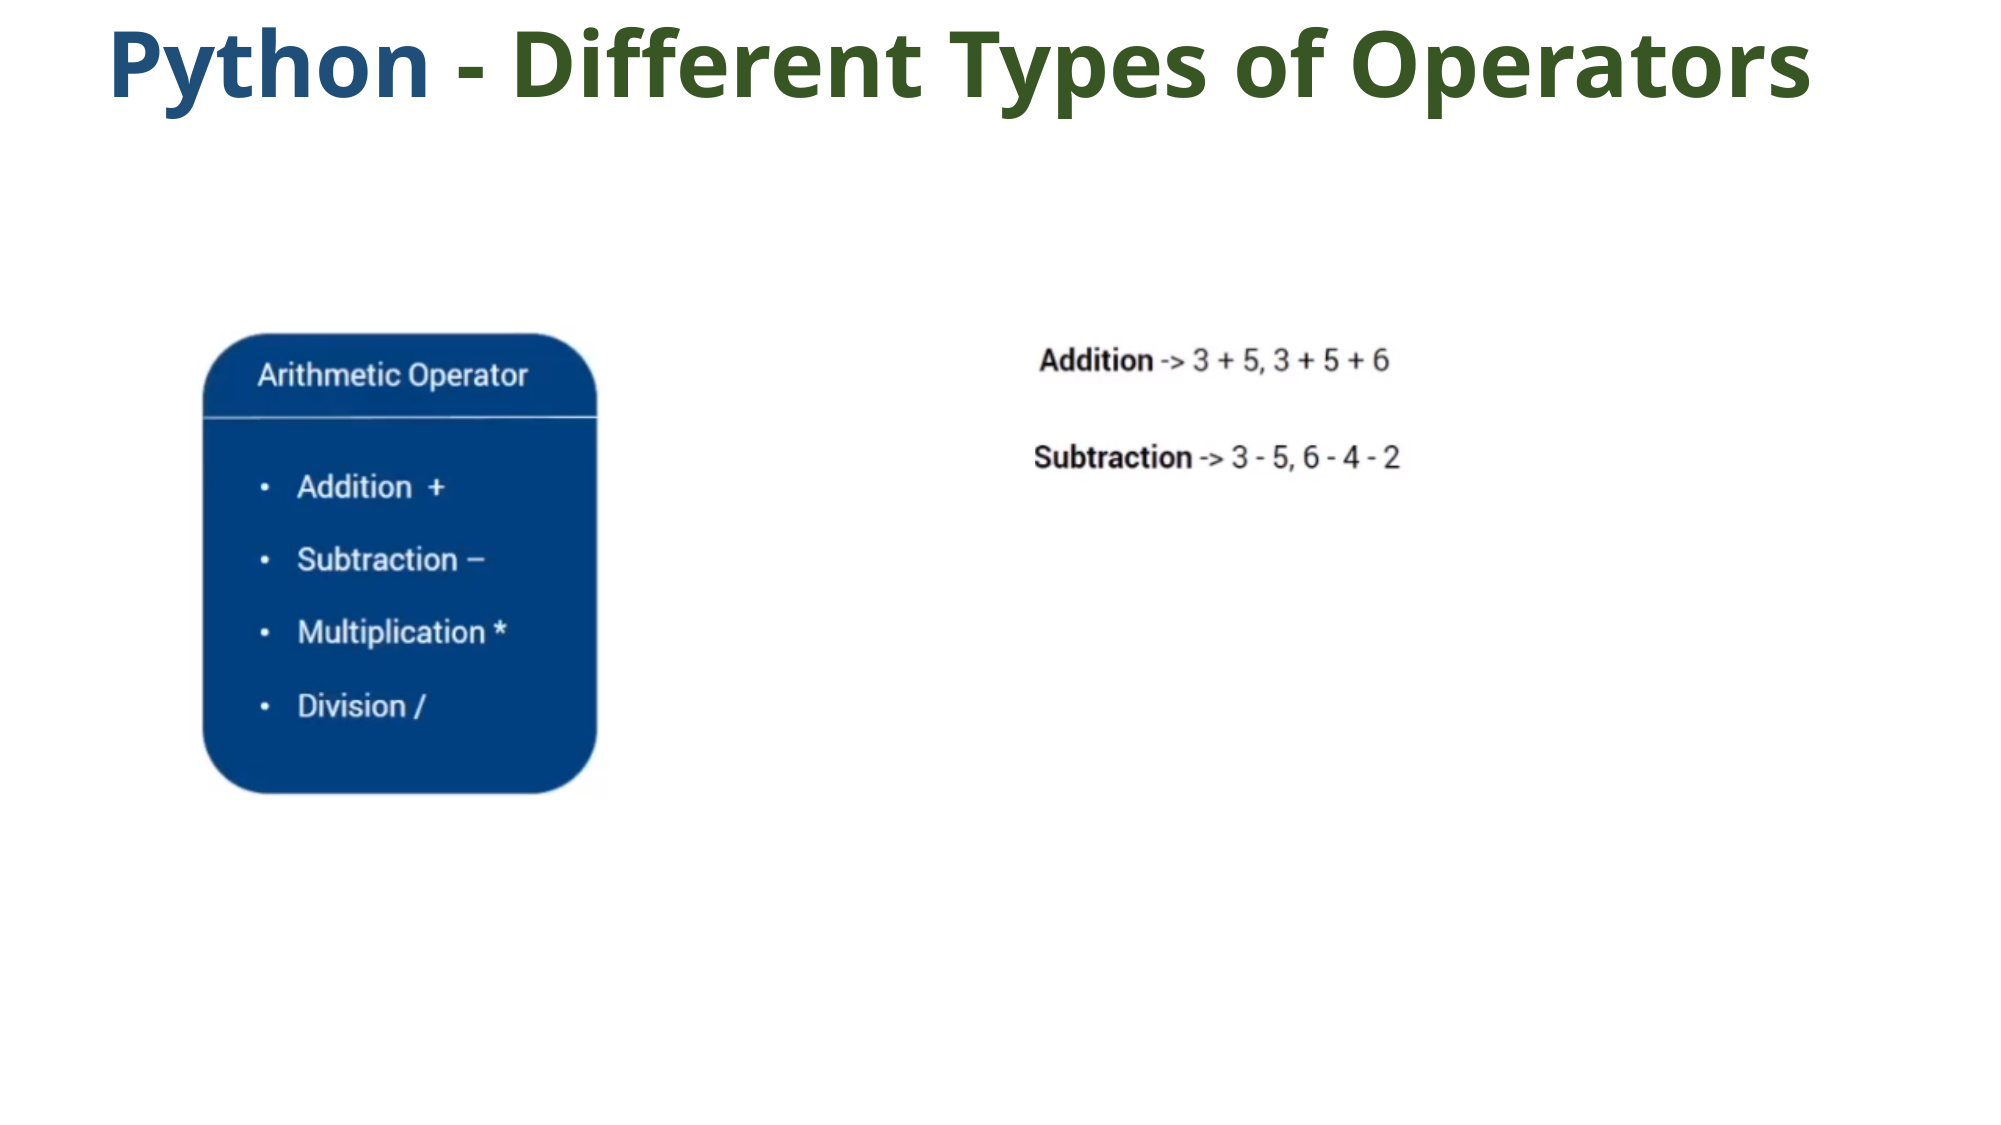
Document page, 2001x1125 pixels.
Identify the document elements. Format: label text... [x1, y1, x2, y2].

text_box Python - Different Types of Operators [91, 16, 1979, 119]
picture [186, 326, 608, 799]
picture [1034, 432, 1414, 486]
picture [1034, 326, 1410, 386]
